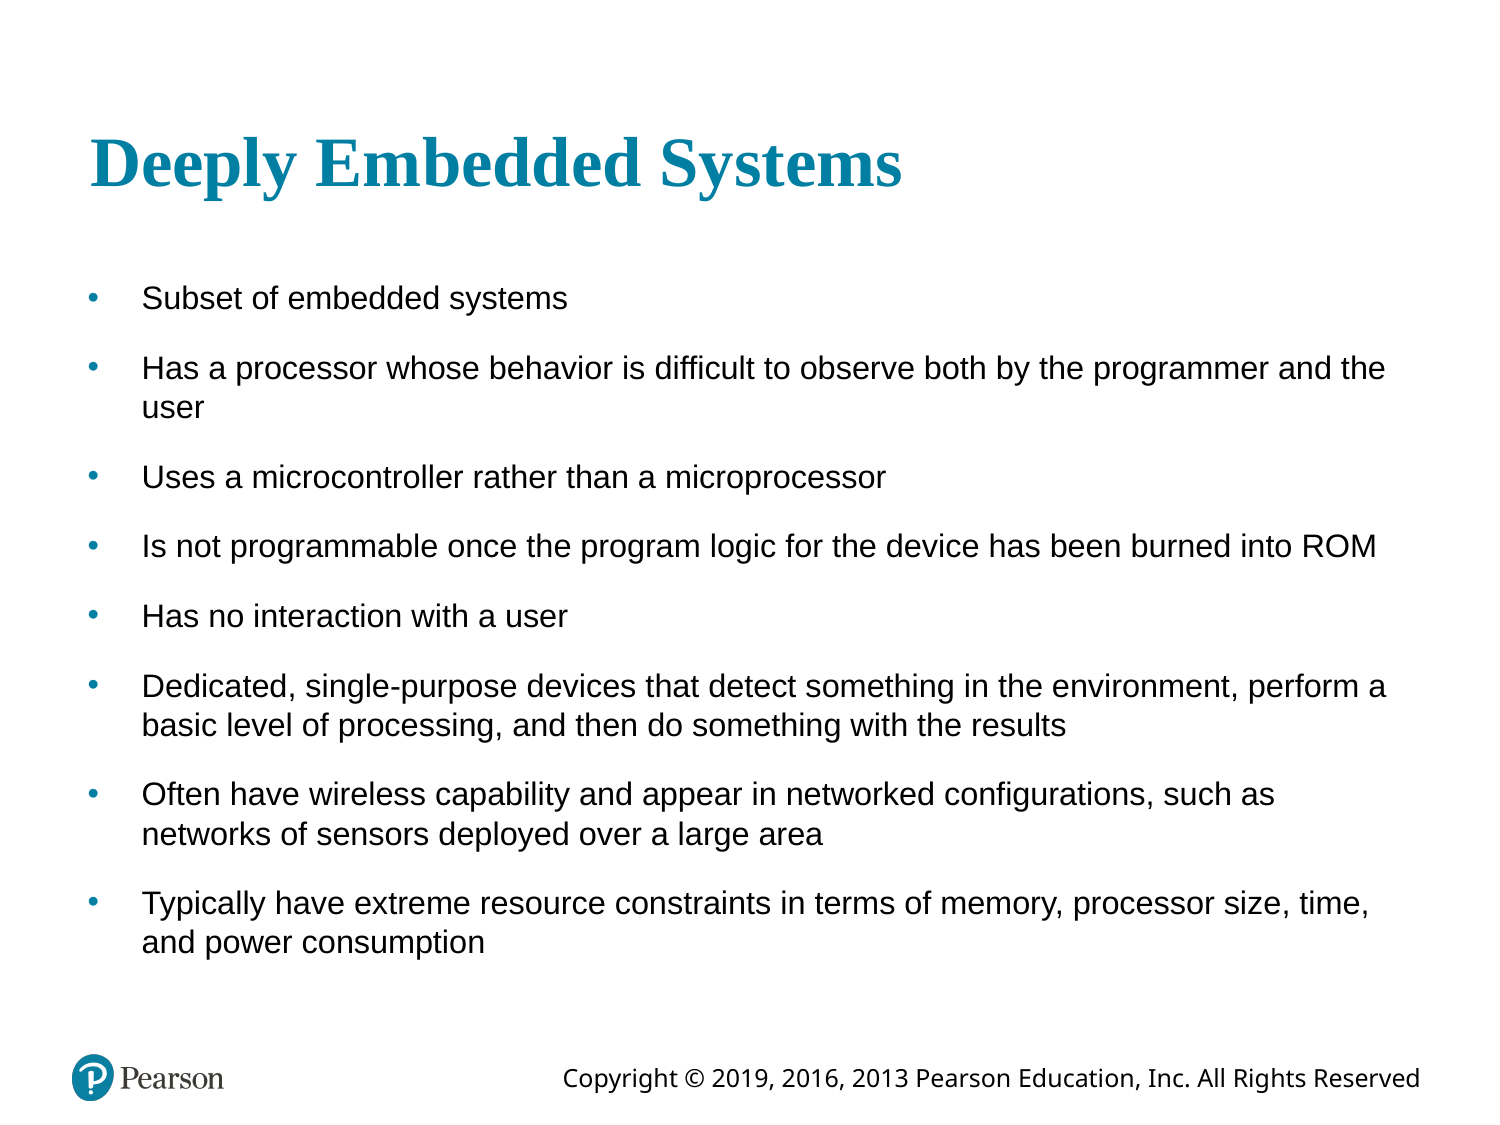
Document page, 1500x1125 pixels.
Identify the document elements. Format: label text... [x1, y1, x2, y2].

picture [80, 1063, 106, 1088]
list Subset of embedded systems Has a processor whose behavior is difficult to observe both by the programmer and the user Uses a microcontroller rather than a microprocessor Is not programmable once the program logic for the device has been burned into ROM Has no interaction with a user Dedicated, single-purpose devices that detect something in the environment, perform a basic level of processing, and then do something with the results Often have wireless capability and appear in networked configurations, such as networks of sensors deployed over a large area Typically have extreme resource constraints in terms of memory, processor size, time, and power consumption [56, 262, 1407, 1005]
picture [98, 1054, 224, 1101]
title Deeply Embedded Systems [75, 35, 1425, 216]
picture [72, 1087, 83, 1101]
picture [72, 1054, 88, 1070]
